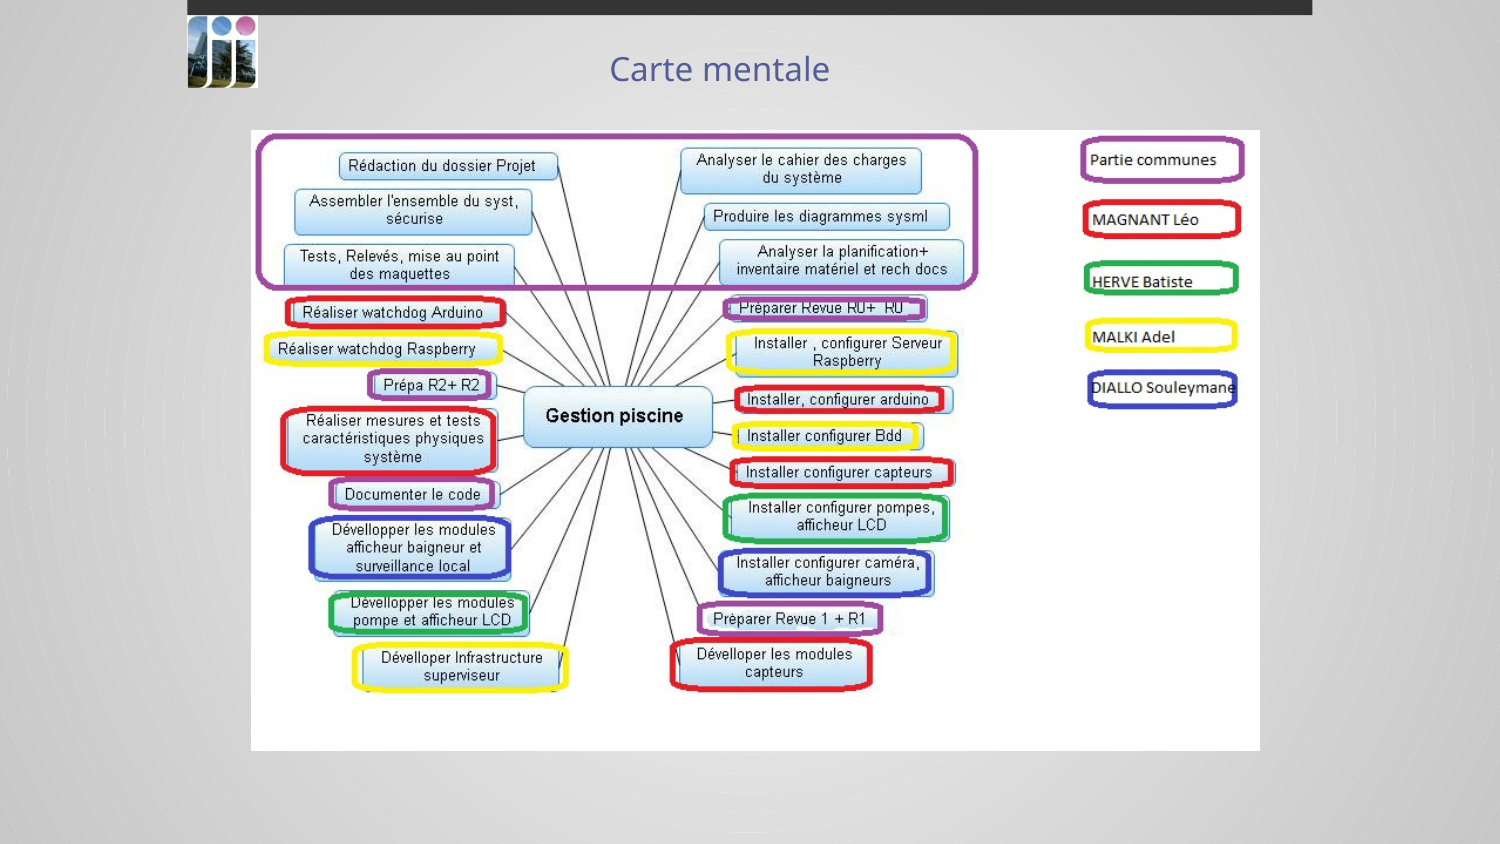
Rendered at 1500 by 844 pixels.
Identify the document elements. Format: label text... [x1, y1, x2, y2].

text_box [187, 96, 1260, 573]
picture [251, 130, 1260, 751]
text_box [185, 0, 1314, 17]
picture [187, 14, 259, 89]
text_box Carte mentale [333, 40, 1142, 96]
